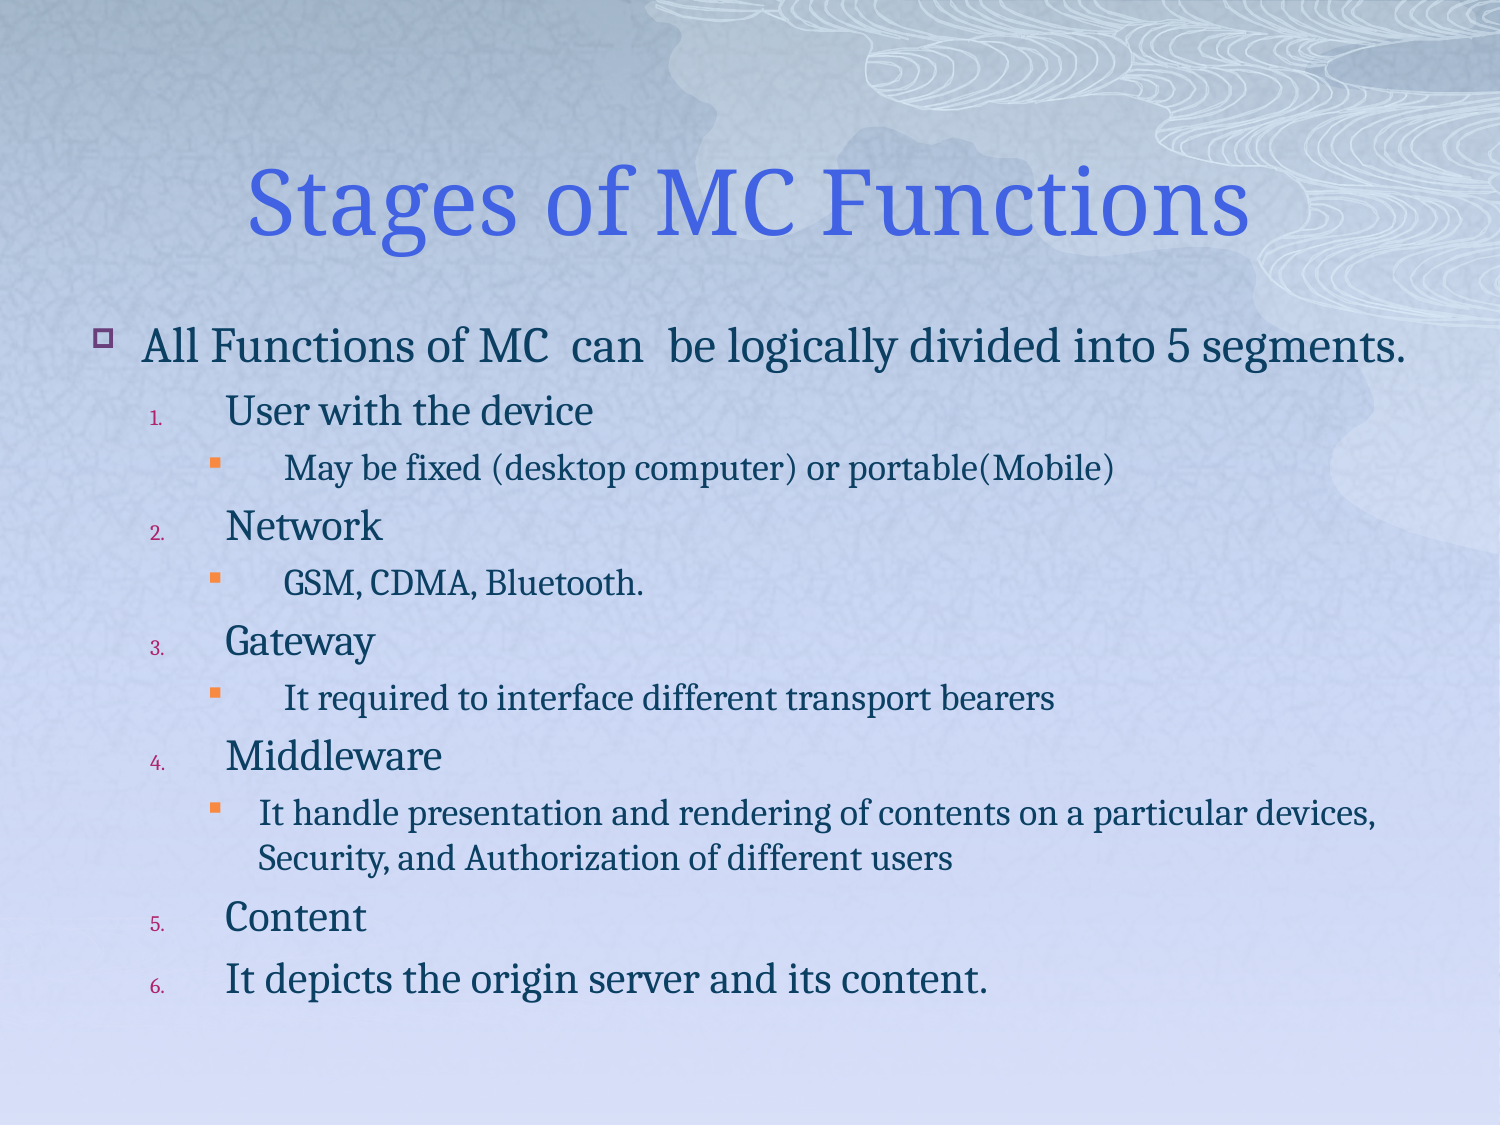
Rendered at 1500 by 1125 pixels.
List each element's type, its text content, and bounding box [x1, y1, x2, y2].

list All Functions of MC can be logically divided into 5 segments. User with the device May be fixed (desktop computer) or portable(Mobile) Network GSM, CDMA, Bluetooth. Gateway It required to interface different transport bearers Middleware It handle presentation and rendering of contents on a particular devices, Security, and Authorization of different users Content It depicts the origin server and its content. [76, 304, 1430, 1032]
title Stages of MC Functions [75, 105, 1425, 293]
